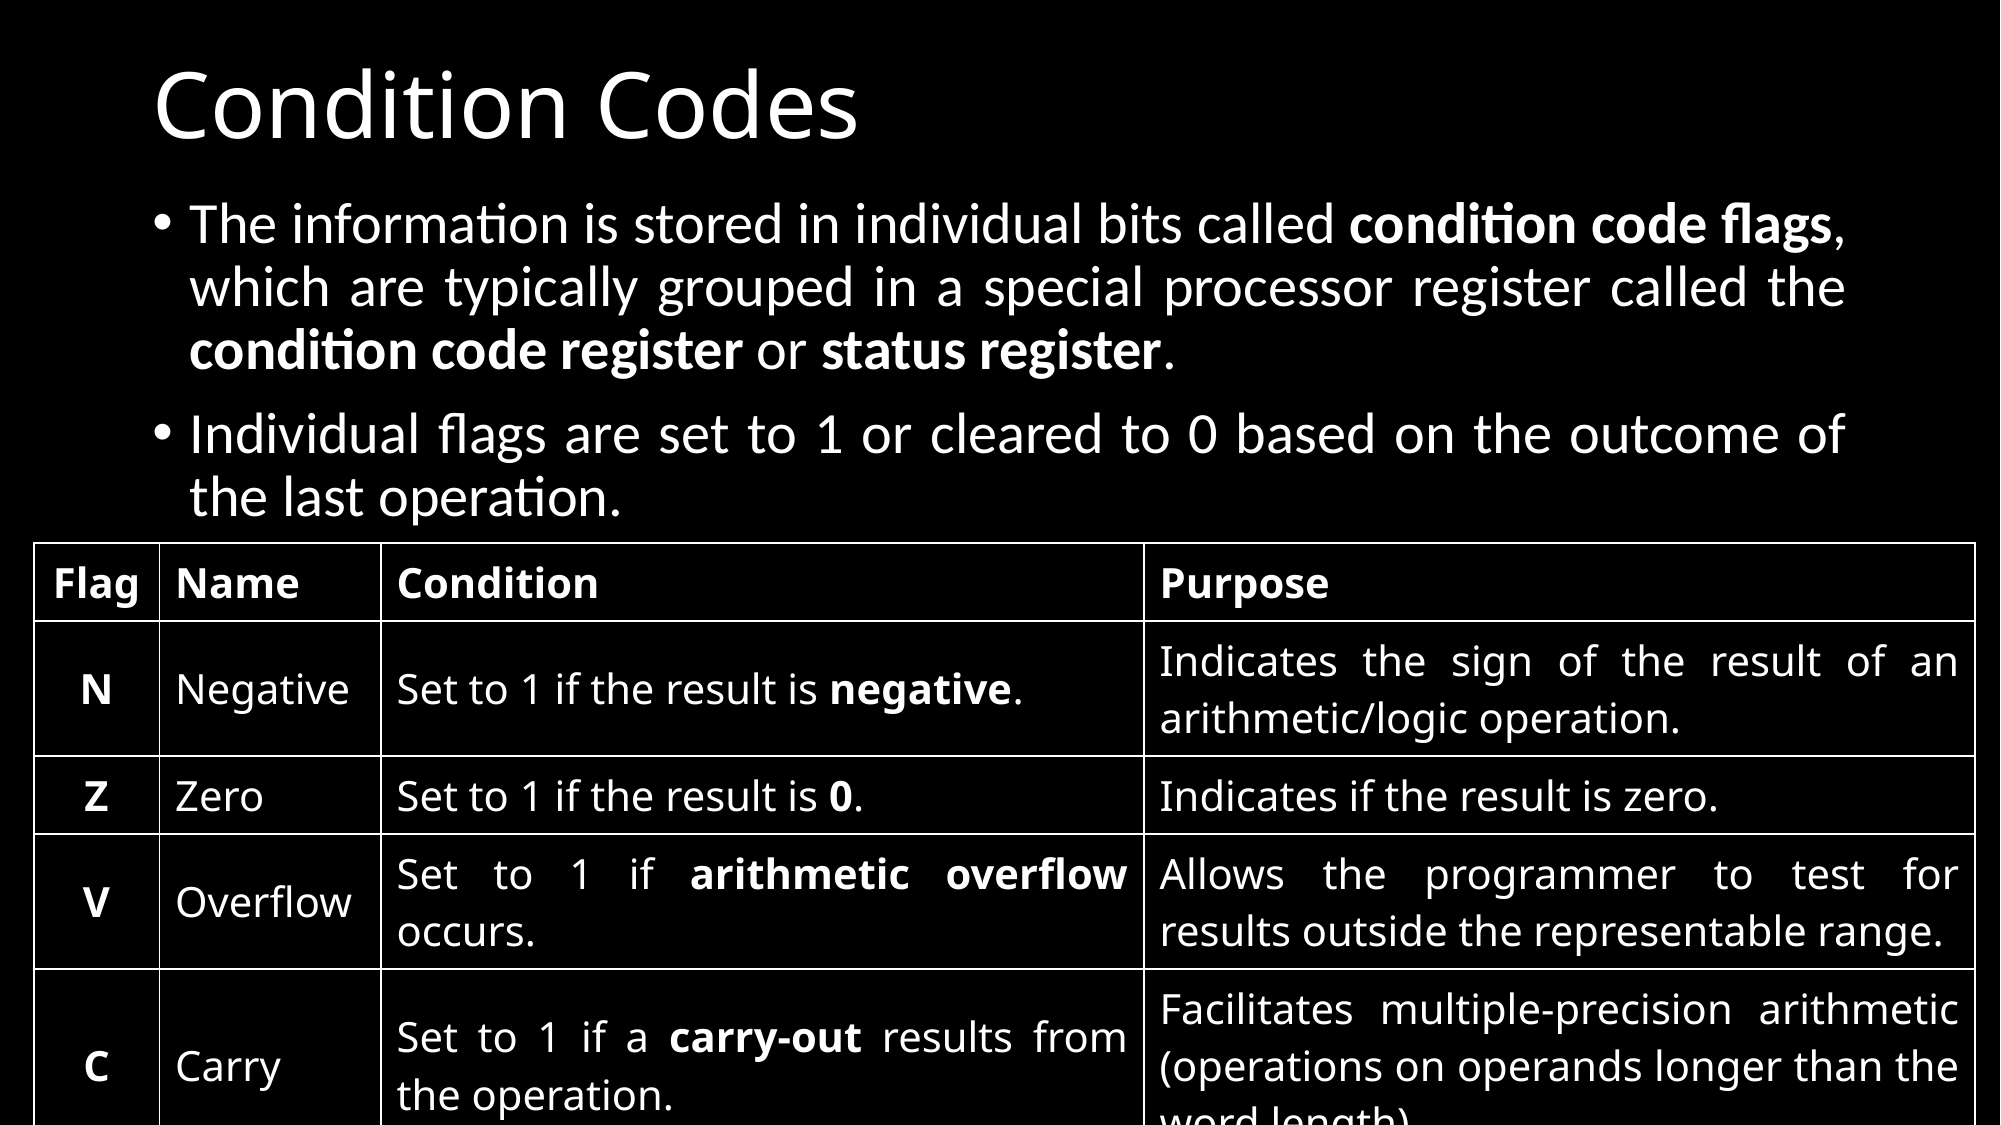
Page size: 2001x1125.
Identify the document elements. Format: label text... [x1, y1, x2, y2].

table_header Name [160, 544, 380, 620]
table_cell Set to 1 if a carry-out results from the operation. [382, 970, 1143, 1125]
table_cell N [35, 622, 159, 755]
table_header Condition [382, 544, 1143, 620]
table_cell Overflow [160, 835, 380, 968]
table_cell Set to 1 if the result is 0. [382, 757, 1143, 833]
table_cell V [35, 835, 159, 968]
table_cell Indicates the sign of the result of an arithmetic/logic operation. [1145, 622, 1974, 755]
table_cell Indicates if the result is zero. [1145, 757, 1974, 833]
table_cell Zero [160, 757, 380, 833]
table_cell Negative [160, 622, 380, 755]
table_cell C [35, 970, 159, 1125]
table_cell Z [35, 757, 159, 833]
list The information is stored in individual bits called condition code flags, which are typically grouped in a special processor register called the condition code register or status register. Individual flags are set to 1 or cleared to 0 based on the outcome of the last operation. [137, 186, 1863, 542]
table_cell Carry [160, 970, 380, 1125]
table_cell Facilitates multiple-precision arithmetic (operations on operands longer than the word length). [1145, 970, 1974, 1125]
table_cell Allows the programmer to test for results outside the representable range. [1145, 835, 1974, 968]
table_header Purpose [1145, 544, 1974, 620]
table_cell Set to 1 if the result is negative. [382, 622, 1143, 755]
table_cell Set to 1 if arithmetic overflow occurs. [382, 835, 1143, 968]
title Condition Codes [137, 0, 1863, 186]
table_header Flag [35, 544, 159, 620]
